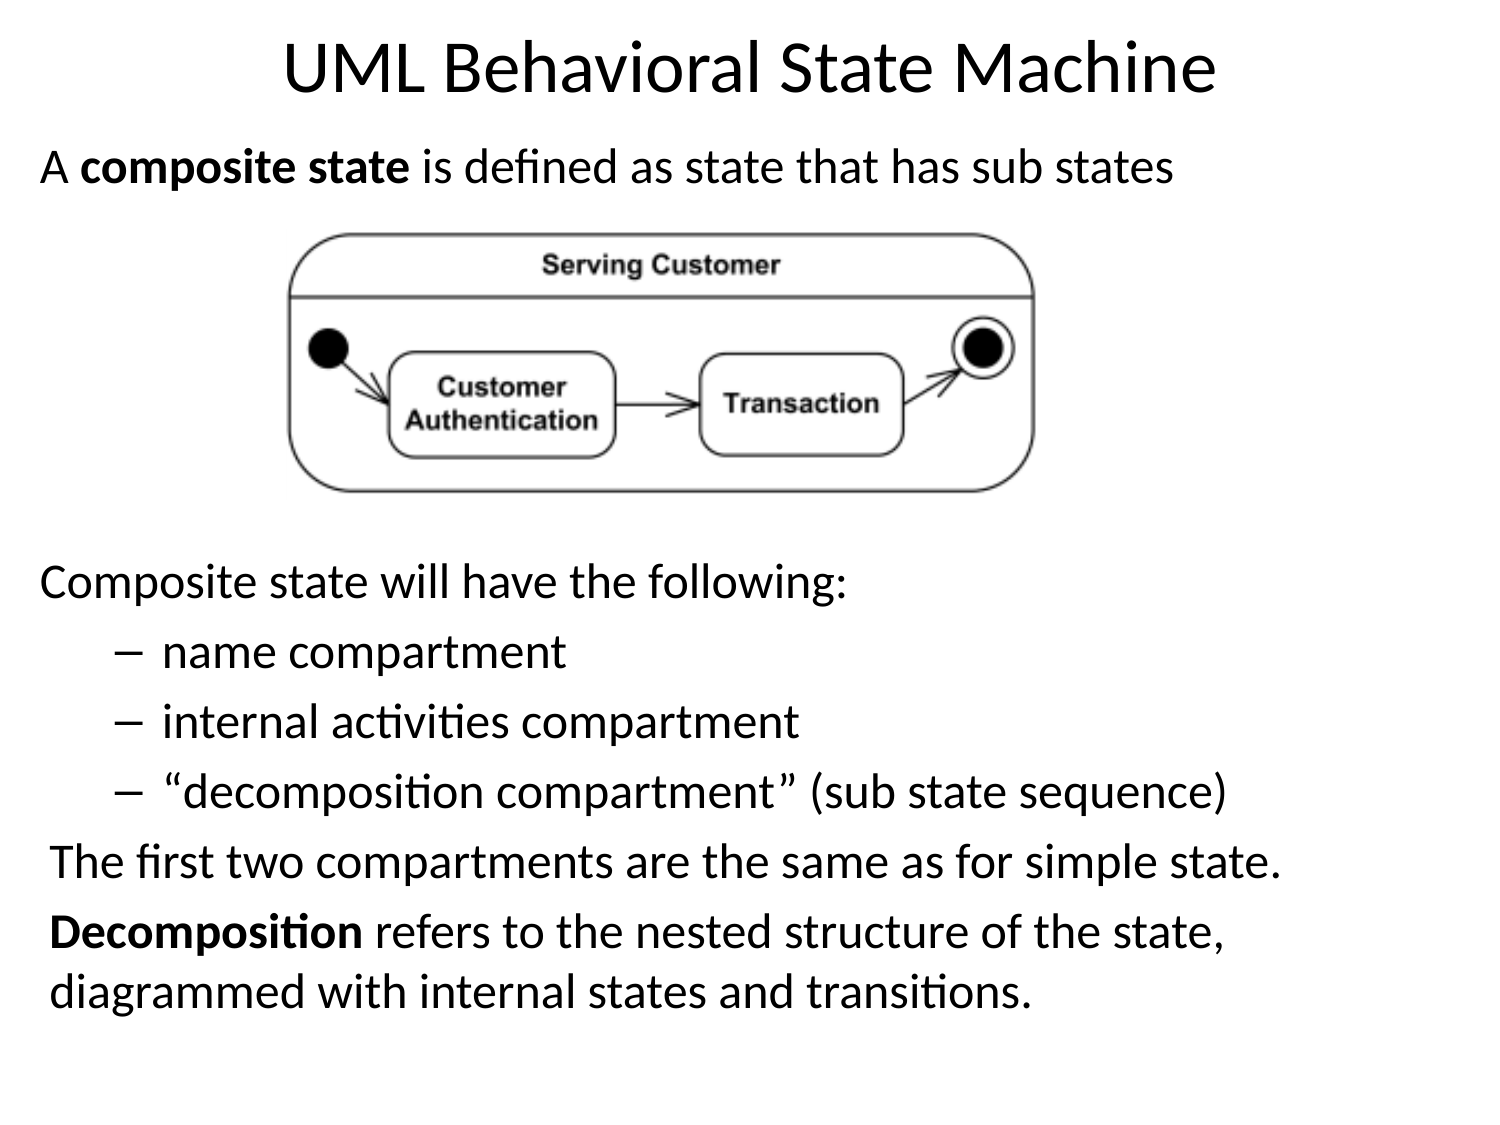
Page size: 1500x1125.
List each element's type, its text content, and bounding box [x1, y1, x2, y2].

text_box UML Behavioral State Machine [74, 0, 1425, 125]
list A composite state is defined as state that has sub states Composite state will have the following: name compartment internal activities compartment “decomposition compartment” (sub state sequence) The first two compartments are the same as for simple state. Decomposition refers to the nested structure of the state, diagrammed with internal states and transitions. [24, 132, 1500, 1125]
picture [284, 229, 1038, 501]
